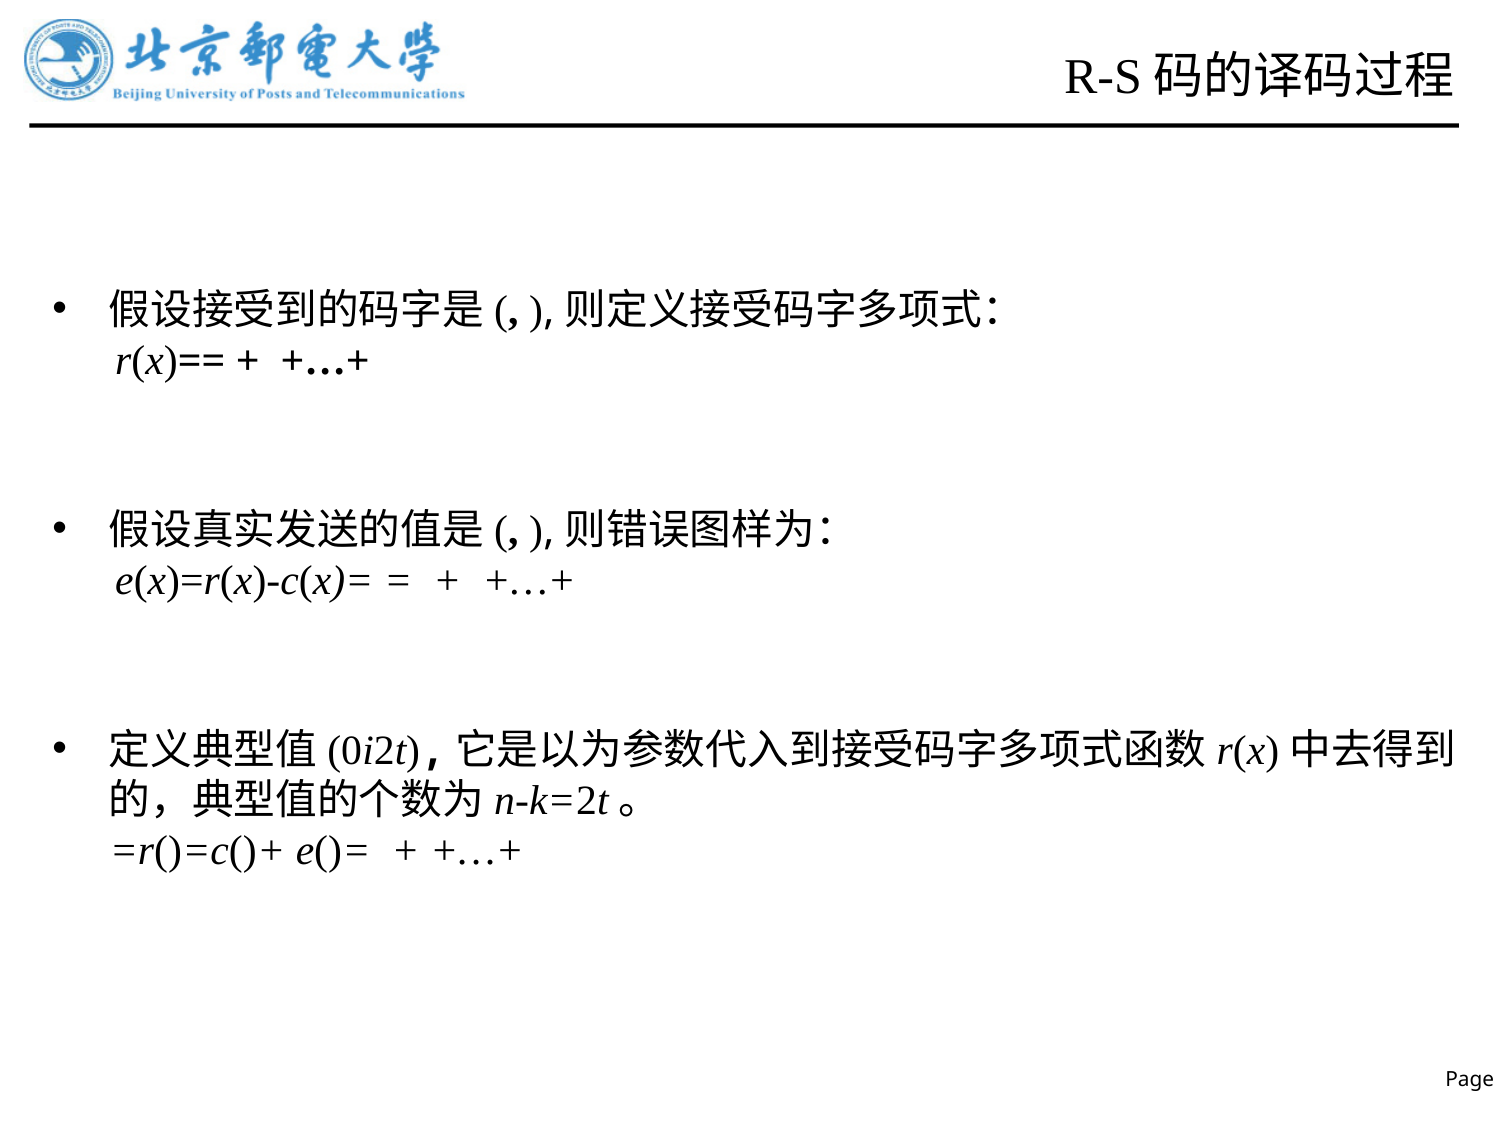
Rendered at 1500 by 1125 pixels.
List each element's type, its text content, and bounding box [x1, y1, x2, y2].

picture [23, 19, 467, 102]
title R-S码的译码过程 [728, 16, 1469, 130]
